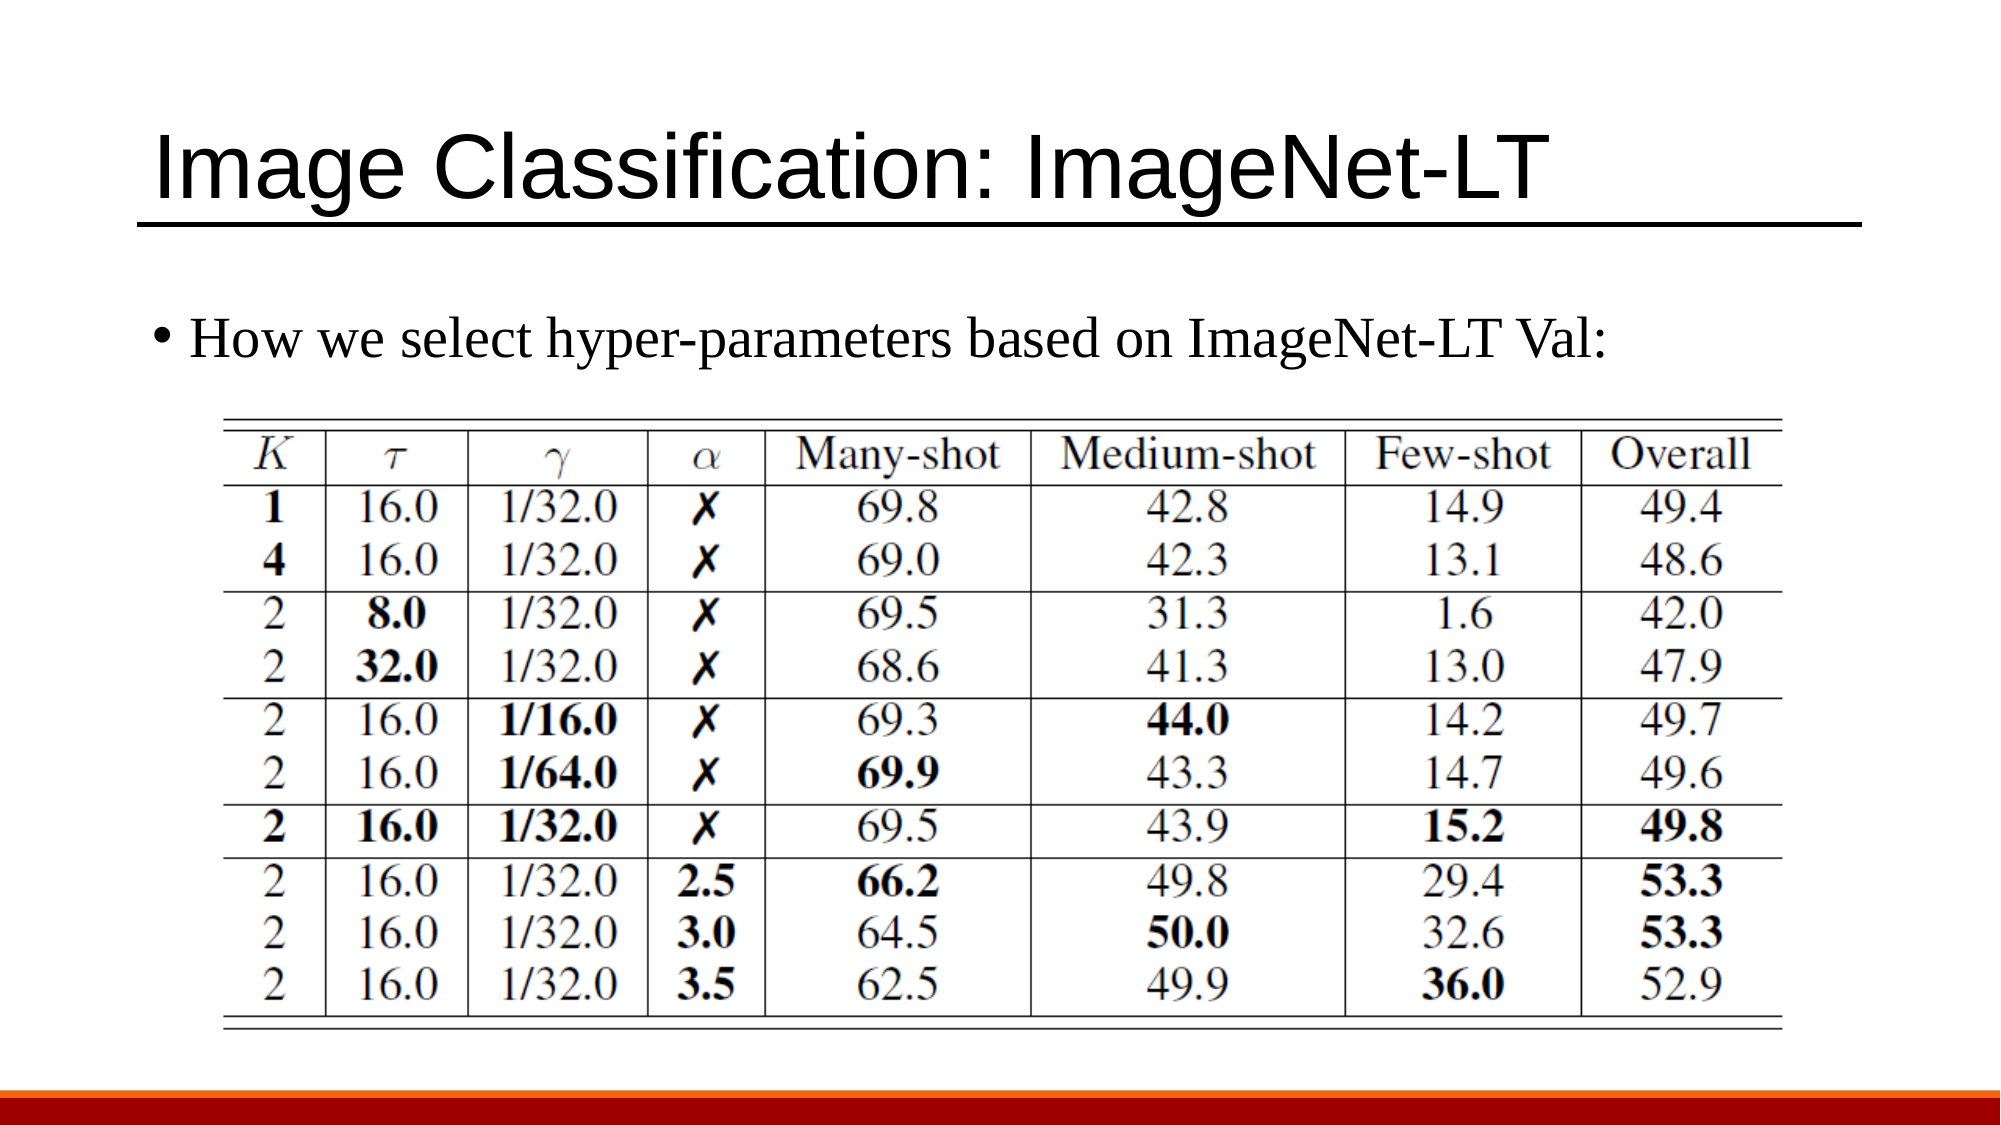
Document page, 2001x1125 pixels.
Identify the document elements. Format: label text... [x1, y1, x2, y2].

picture [208, 405, 1792, 1033]
title Image Classification: ImageNet-LT [137, 59, 1863, 278]
list How we select hyper-parameters based on ImageNet-LT Val: [137, 299, 1863, 1014]
